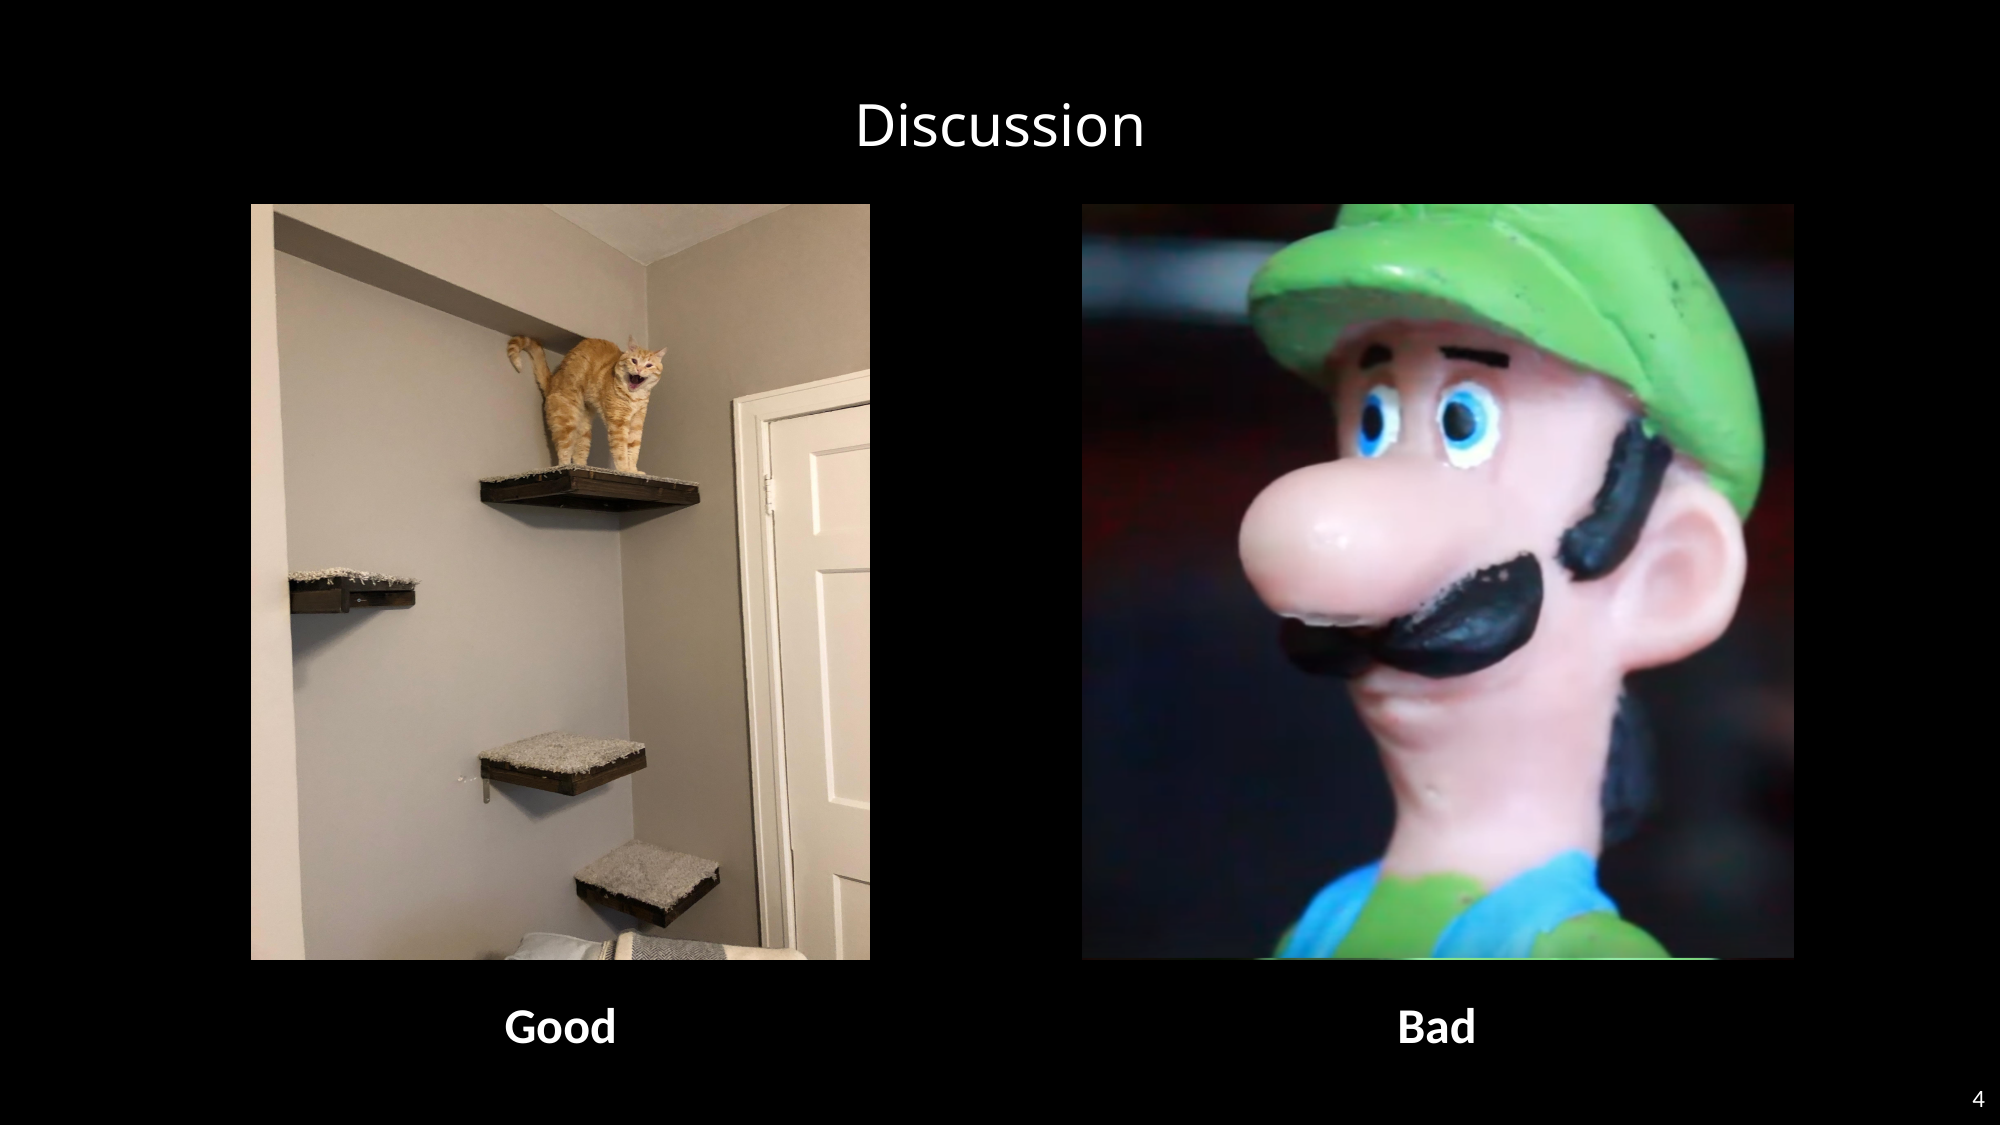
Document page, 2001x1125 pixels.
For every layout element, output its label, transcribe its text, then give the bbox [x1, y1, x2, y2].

title Discussion [137, 59, 1863, 196]
list Good [137, 960, 984, 1095]
picture [136, 204, 985, 960]
picture [1013, 204, 1863, 960]
list Bad [1011, 959, 1863, 1095]
